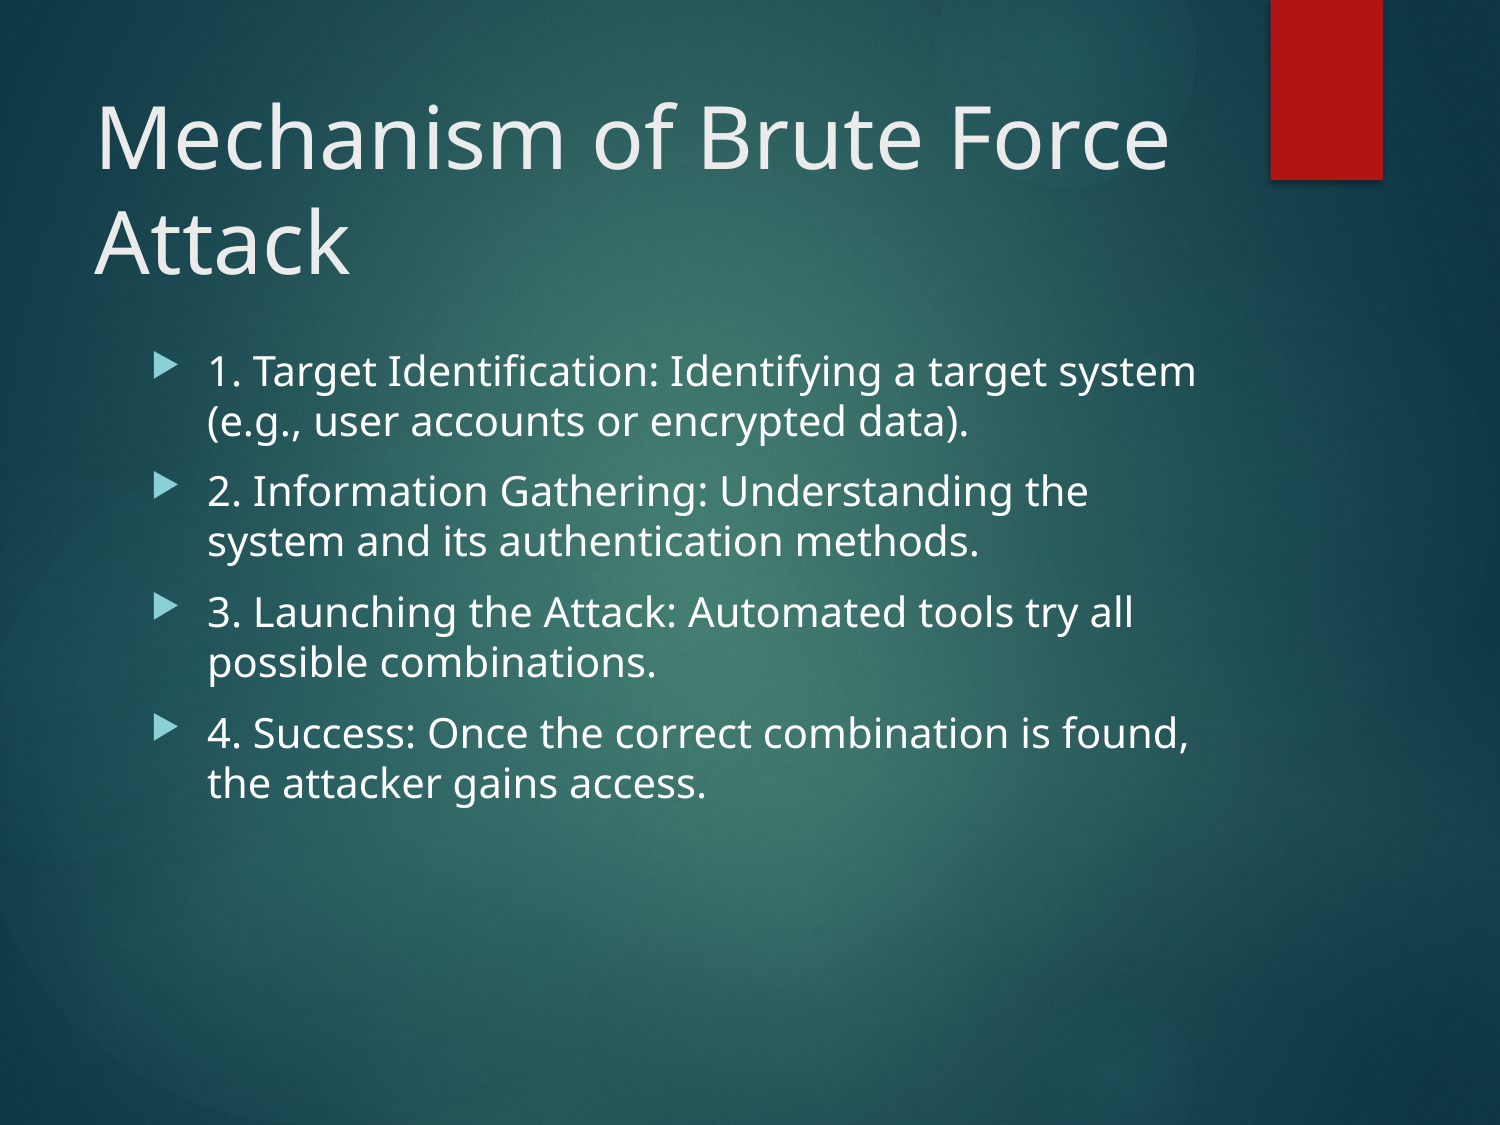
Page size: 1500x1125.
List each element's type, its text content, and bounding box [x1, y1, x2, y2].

list 1. Target Identification: Identifying a target system (e.g., user accounts or encrypted data). 2. Information Gathering: Understanding the system and its authentication methods. 3. Launching the Attack: Automated tools try all possible combinations. 4. Success: Once the correct combination is found, the attacker gains access. [135, 336, 1237, 1025]
title Mechanism of Brute Force Attack [79, 74, 1237, 304]
